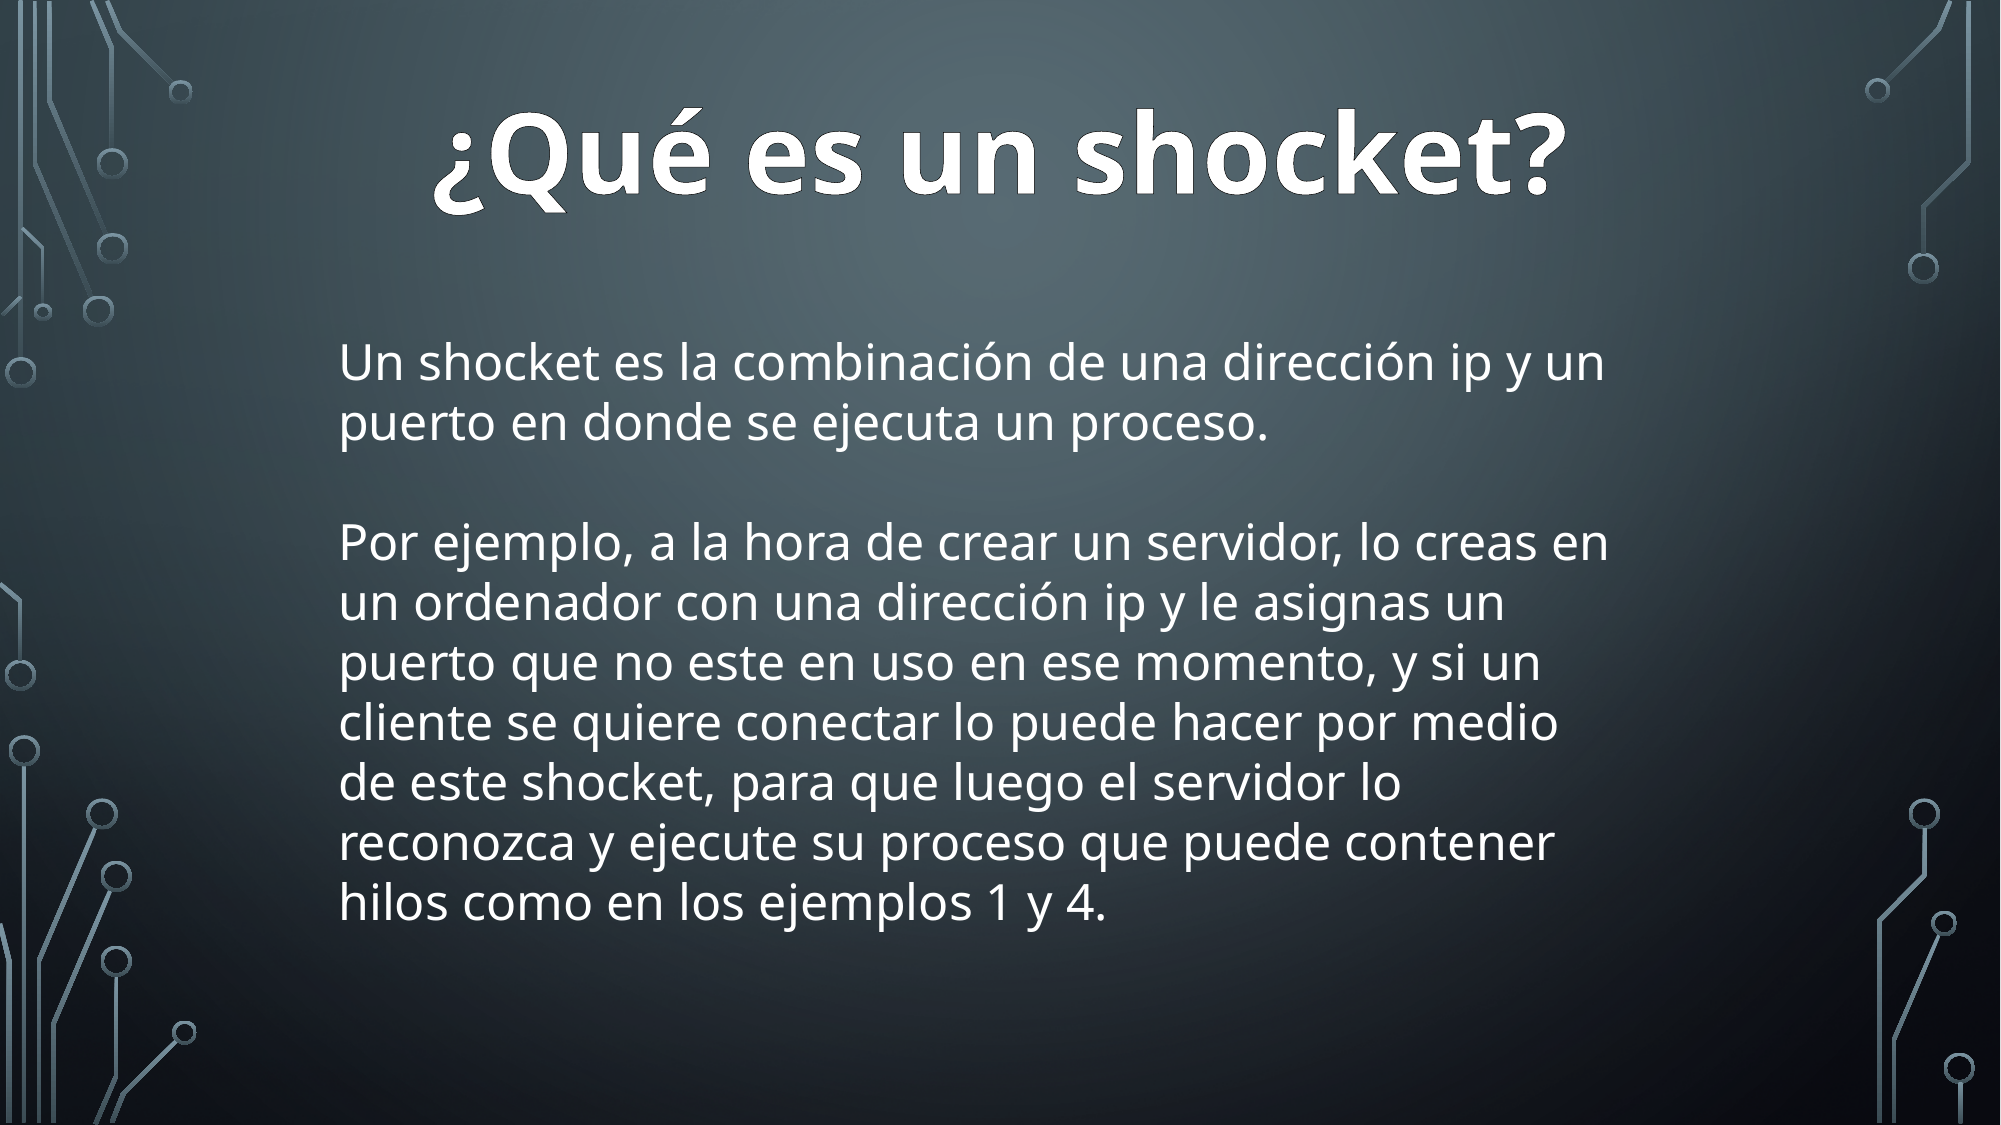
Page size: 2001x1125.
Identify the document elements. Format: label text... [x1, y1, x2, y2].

text_box Un shocket es la combinación de una dirección ip y un puerto en donde se ejecuta un proceso. Por ejemplo, a la hora de crear un servidor, lo creas en un ordenador con una dirección ip y le asignas un puerto que no este en uso en ese momento, y si un cliente se quiere conectar lo puede hacer por medio de este shocket, para que luego el servidor lo reconozca y ejecute su proceso que puede contener hilos como en los ejemplos 1 y 4. [323, 323, 1637, 939]
text_box ¿Qué es un shocket? [415, 73, 1585, 224]
